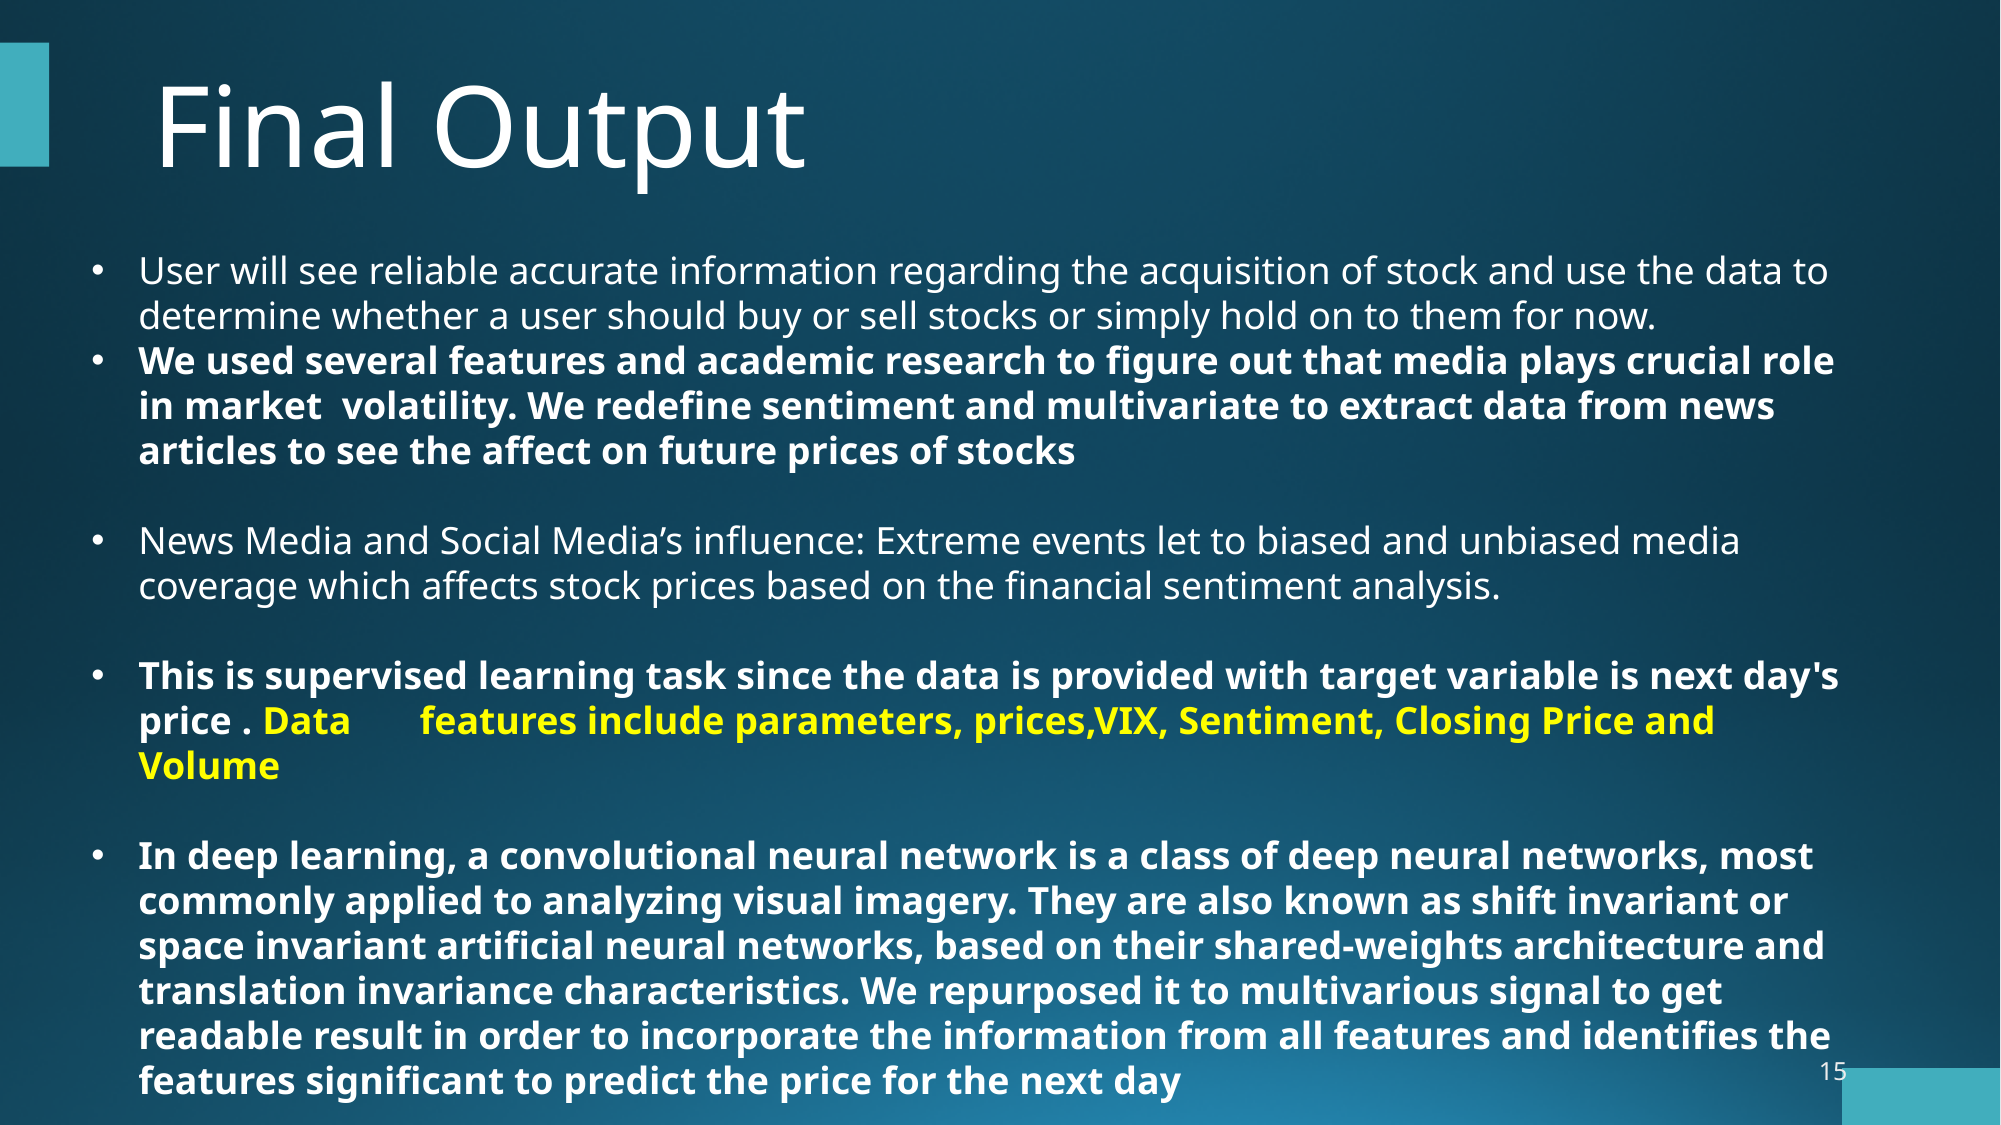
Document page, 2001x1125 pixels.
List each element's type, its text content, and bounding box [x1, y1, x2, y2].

text_box User will see reliable accurate information regarding the acquisition of stock and use the data to determine whether a user should buy or sell stocks or simply hold on to them for now. We used several features and academic research to figure out that media plays crucial role in market volatility. We redefine sentiment and multivariate to extract data from news articles to see the affect on future prices of stocks News Media and Social Media’s influence: Extreme events let to biased and unbiased media coverage which affects stock prices based on the financial sentiment analysis. This is supervised learning task since the data is provided with target variable is next day's price . Data features include parameters, prices,VIX, Sentiment, Closing Price and Volume In deep learning, a convolutional neural network is a class of deep neural networks, most commonly applied to analyzing visual imagery. They are also known as shift invariant or space invariant artificial neural networks, based on their shared-weights architecture and translation invariance characteristics. We repurposed it to multivarious signal to get readable result in order to incorporate the information from all features and identifies the features significant to predict the price for the next day [76, 239, 1884, 1125]
title Final Output [137, 22, 1863, 239]
picture [0, 0, 2001, 1125]
